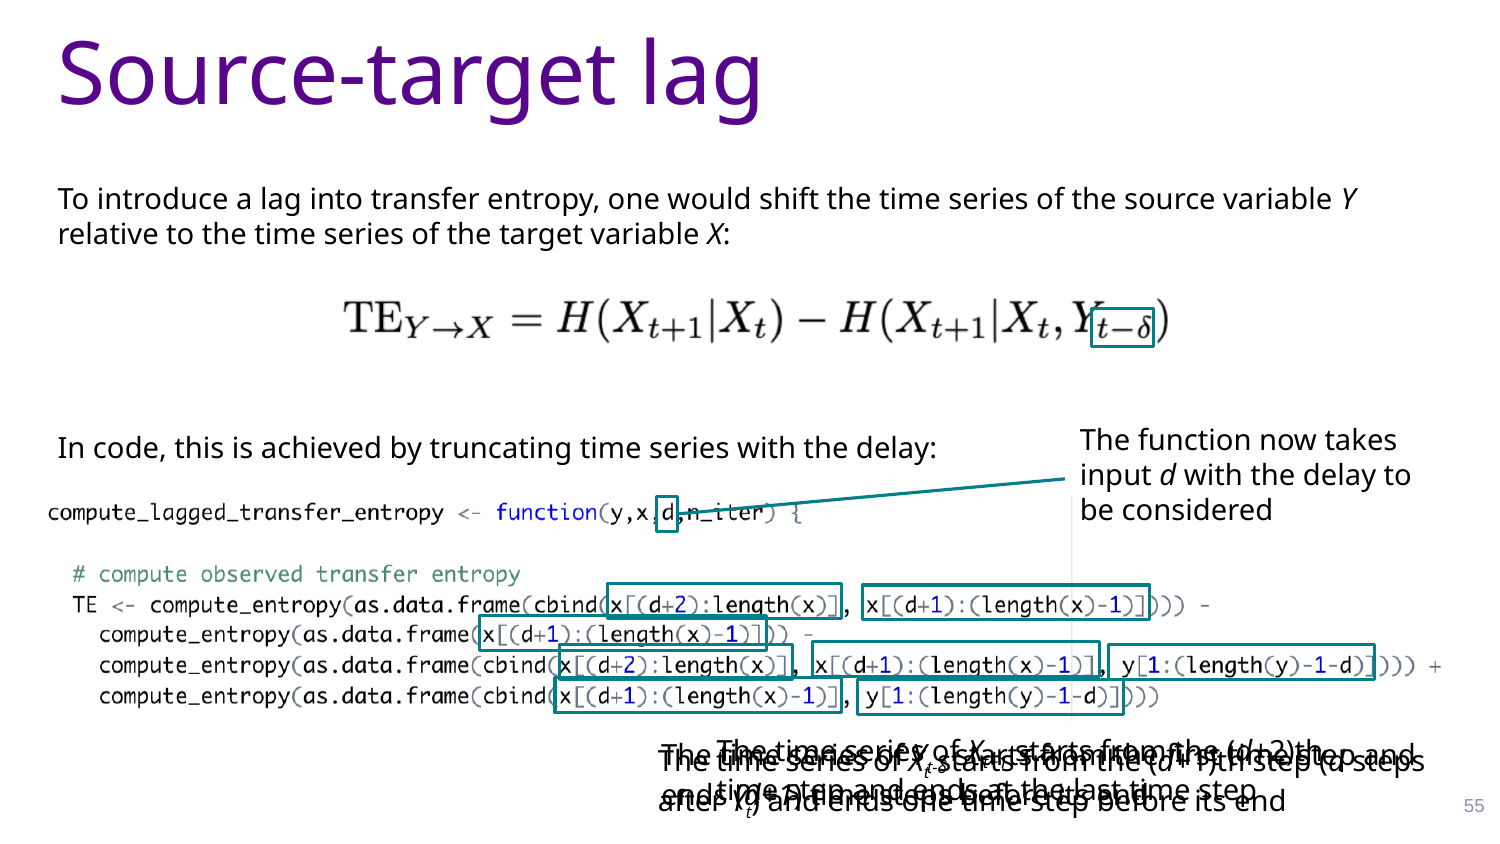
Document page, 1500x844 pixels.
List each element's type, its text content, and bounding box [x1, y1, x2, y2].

picture [42, 496, 1449, 721]
picture [328, 286, 1172, 352]
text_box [656, 406, 1438, 555]
title Source-target lag [42, 18, 1458, 113]
text_box To introduce a lag into transfer entropy, one would shift the time series of the source variable Y relative to the time series of the target variable X: [42, 172, 1408, 394]
slide_number 55 [1458, 782, 1500, 828]
text_box In code, this is achieved by truncating time series with the delay: [42, 421, 651, 472]
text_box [479, 584, 1458, 822]
